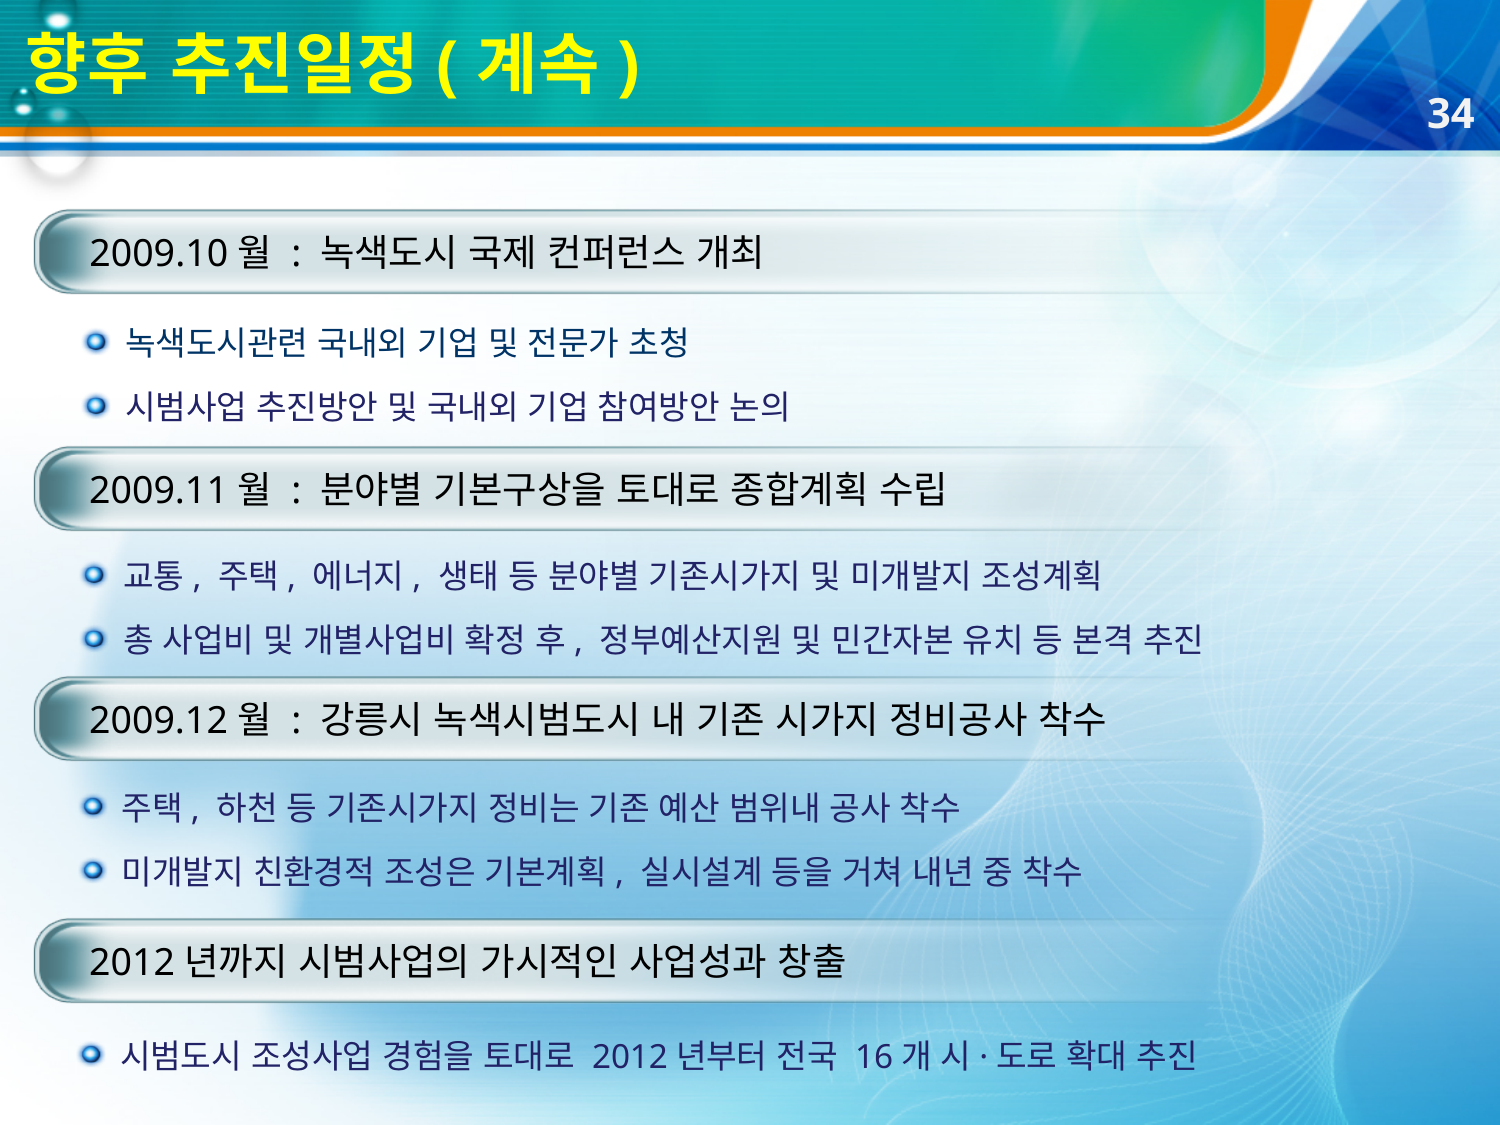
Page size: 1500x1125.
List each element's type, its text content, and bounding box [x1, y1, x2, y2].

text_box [78, 539, 1417, 598]
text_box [76, 835, 1415, 894]
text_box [30, 205, 1368, 302]
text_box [75, 1019, 1414, 1078]
text_box 향후 추진일정(계속) [10, 14, 656, 110]
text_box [78, 603, 1417, 662]
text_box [30, 672, 1388, 769]
picture [0, 0, 1500, 1125]
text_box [76, 771, 1415, 830]
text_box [80, 370, 1419, 429]
text_box 34 [1406, 79, 1496, 144]
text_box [30, 914, 1388, 1011]
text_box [30, 442, 1388, 539]
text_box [80, 306, 1419, 370]
